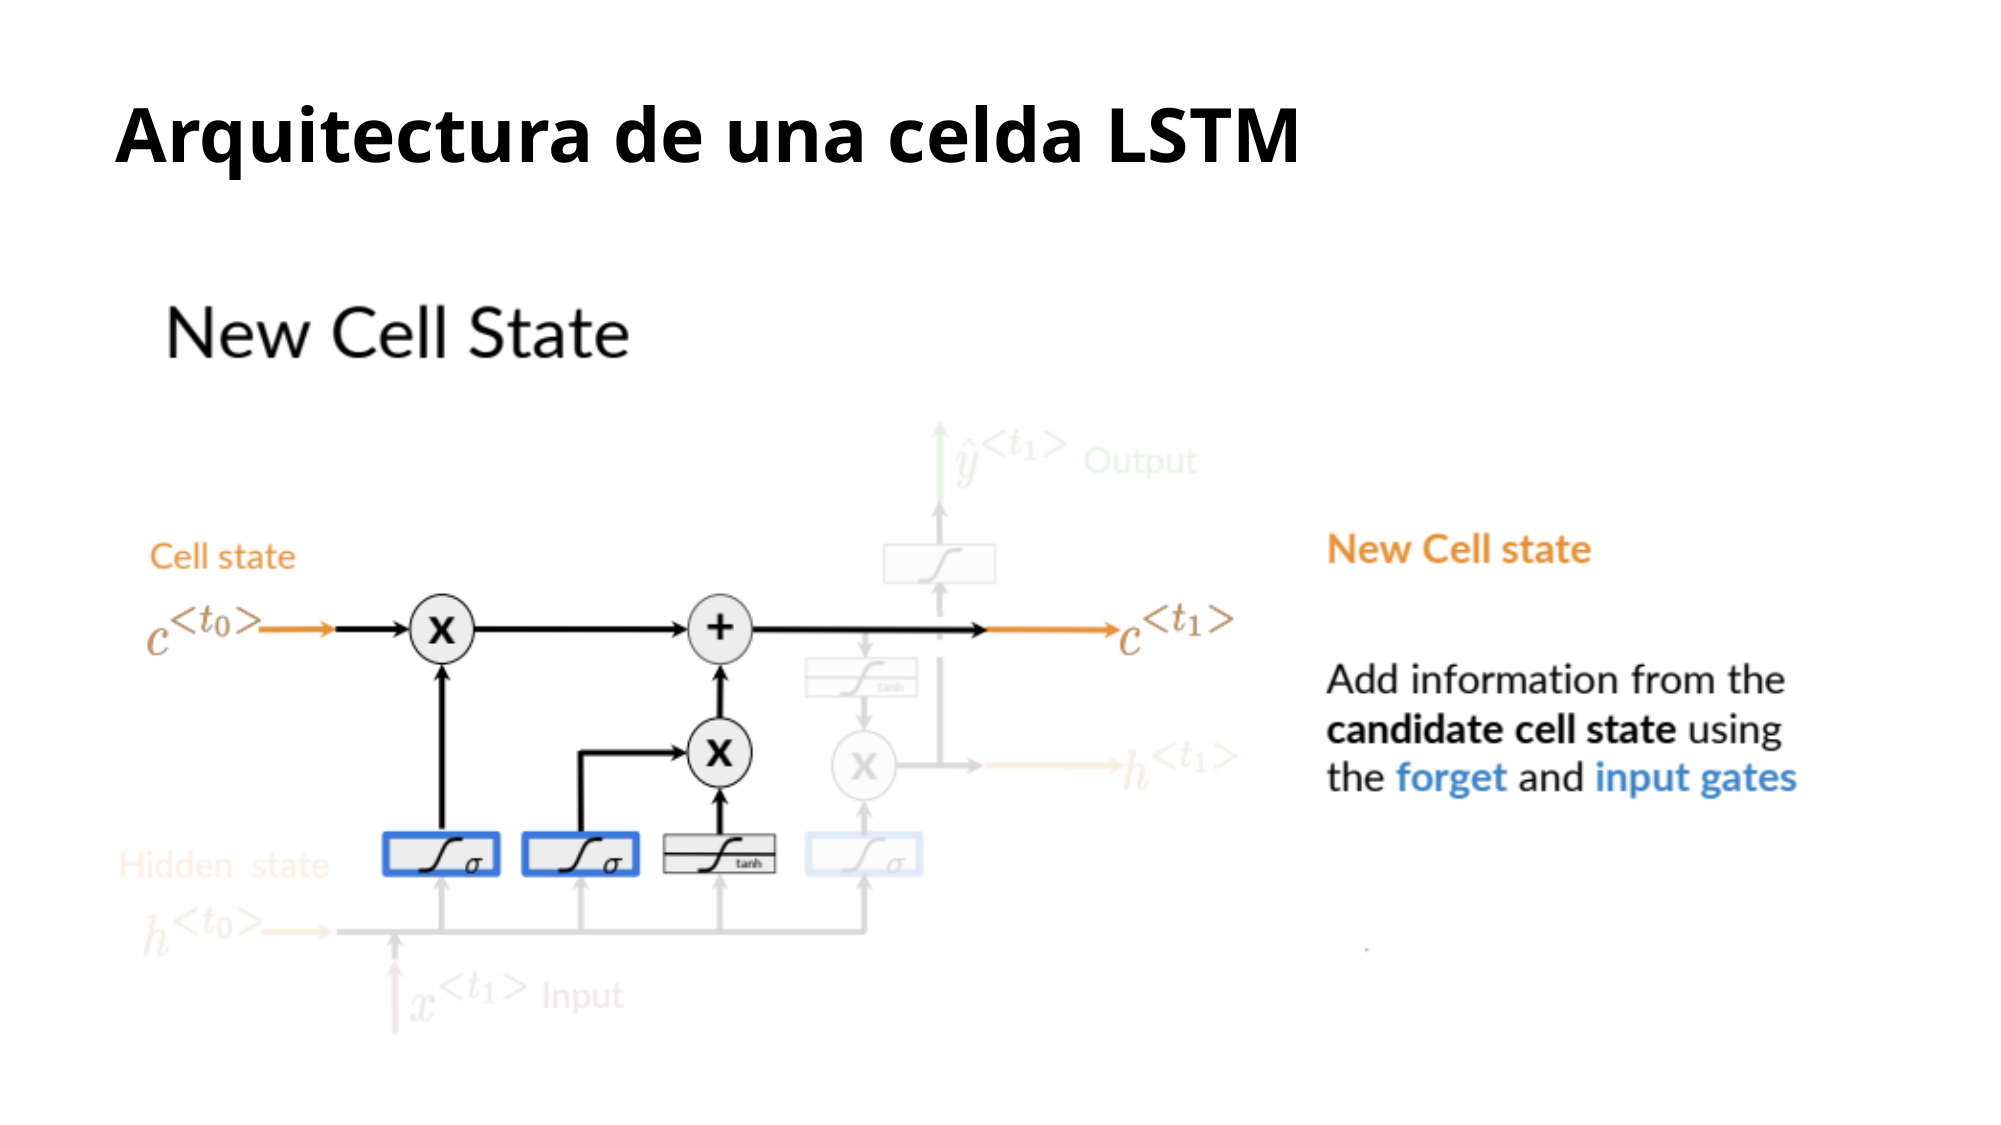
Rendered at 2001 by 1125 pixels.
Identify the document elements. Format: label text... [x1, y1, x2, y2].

title Arquitectura de una celda LSTM [100, 90, 1849, 180]
picture [83, 180, 1917, 1125]
